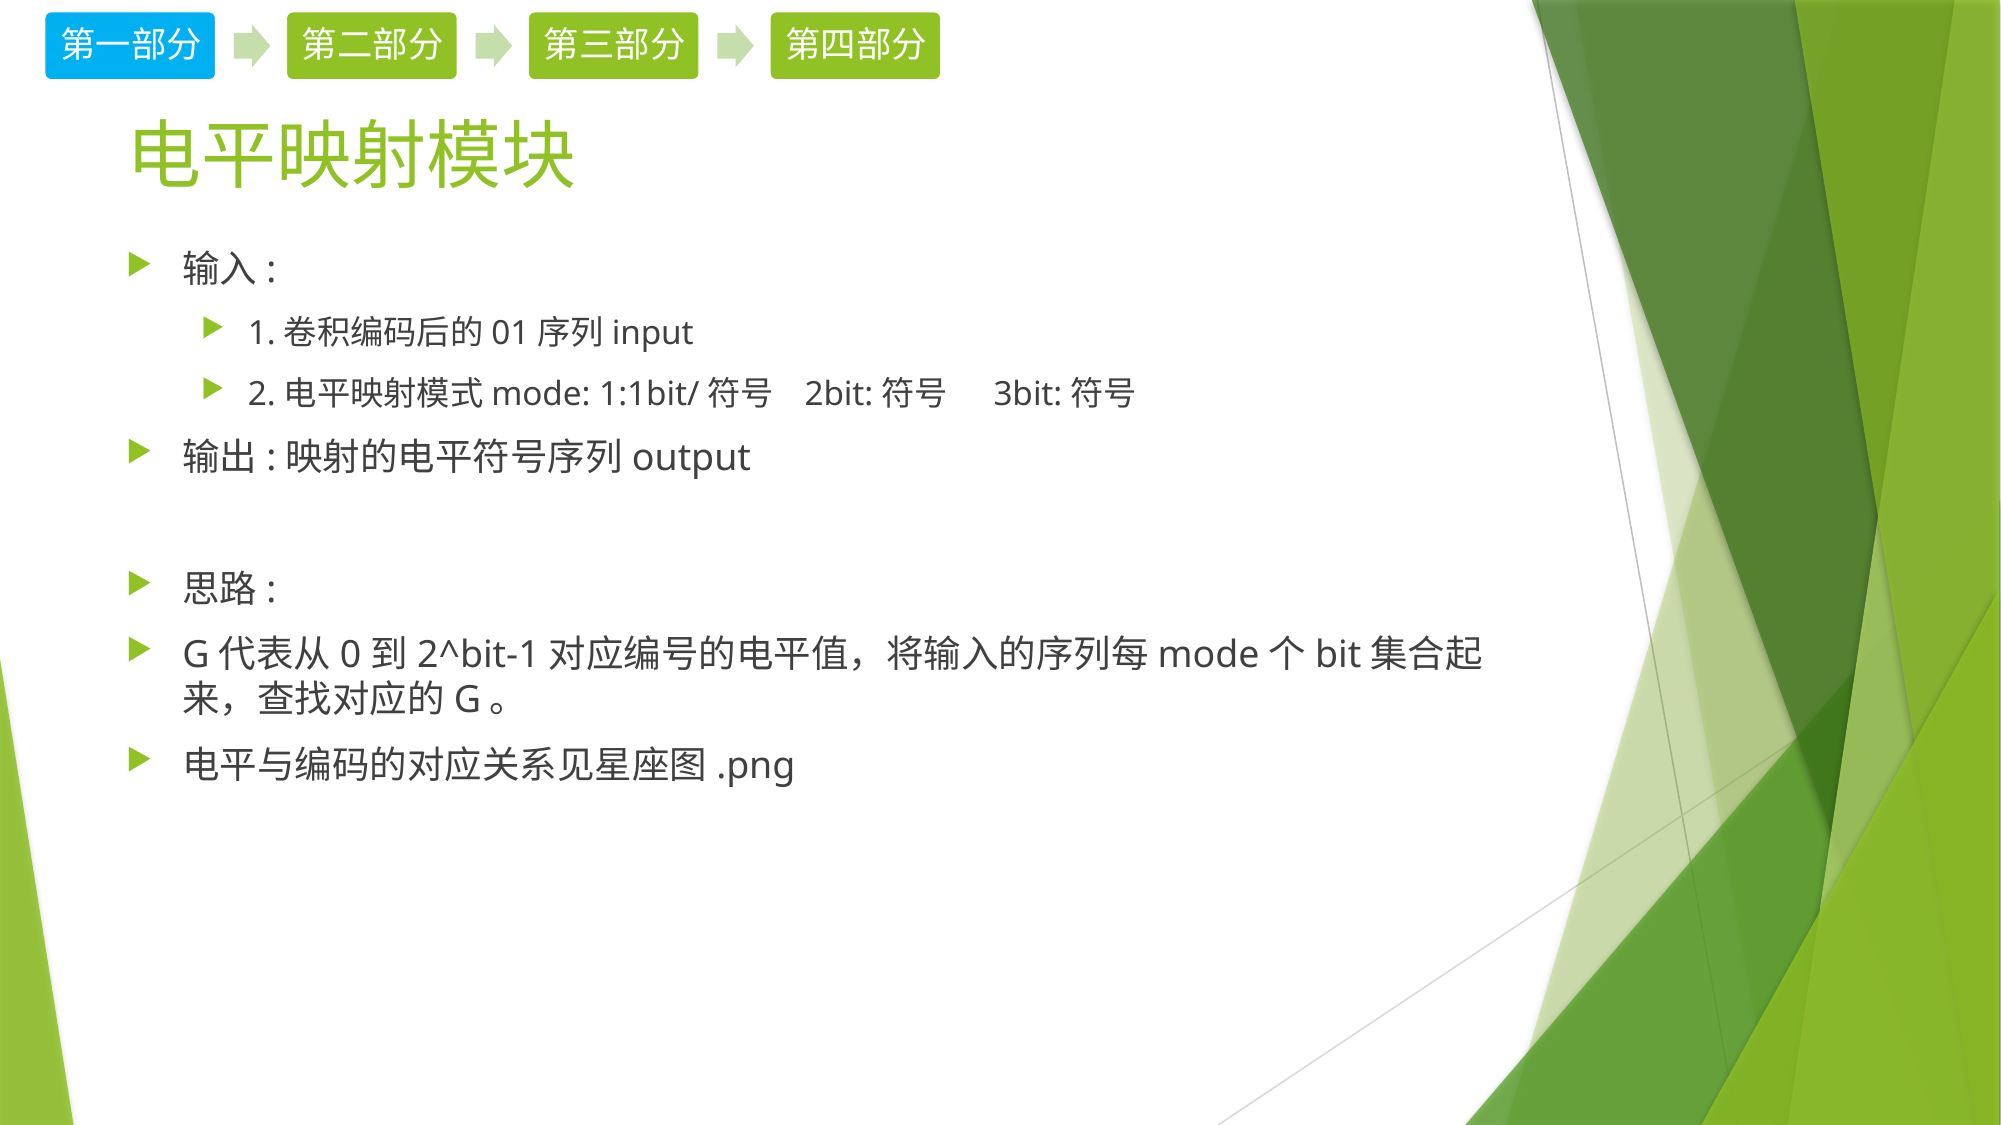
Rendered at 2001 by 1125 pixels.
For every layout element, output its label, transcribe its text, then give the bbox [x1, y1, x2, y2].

title 电平映射模块 [111, 99, 1522, 237]
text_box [42, 10, 943, 82]
list 输入: 1.卷积编码后的01序列input 2.电平映射模式mode: 1:1bit/符号 2bit:符号 3bit:符号 输出:映射的电平符号序列output 思路: G代表从0到2^bit-1对应编号的电平值，将输入的序列每mode个bit集合起来，查找对应的G。 电平与编码的对应关系见星座图.png [111, 237, 1522, 875]
